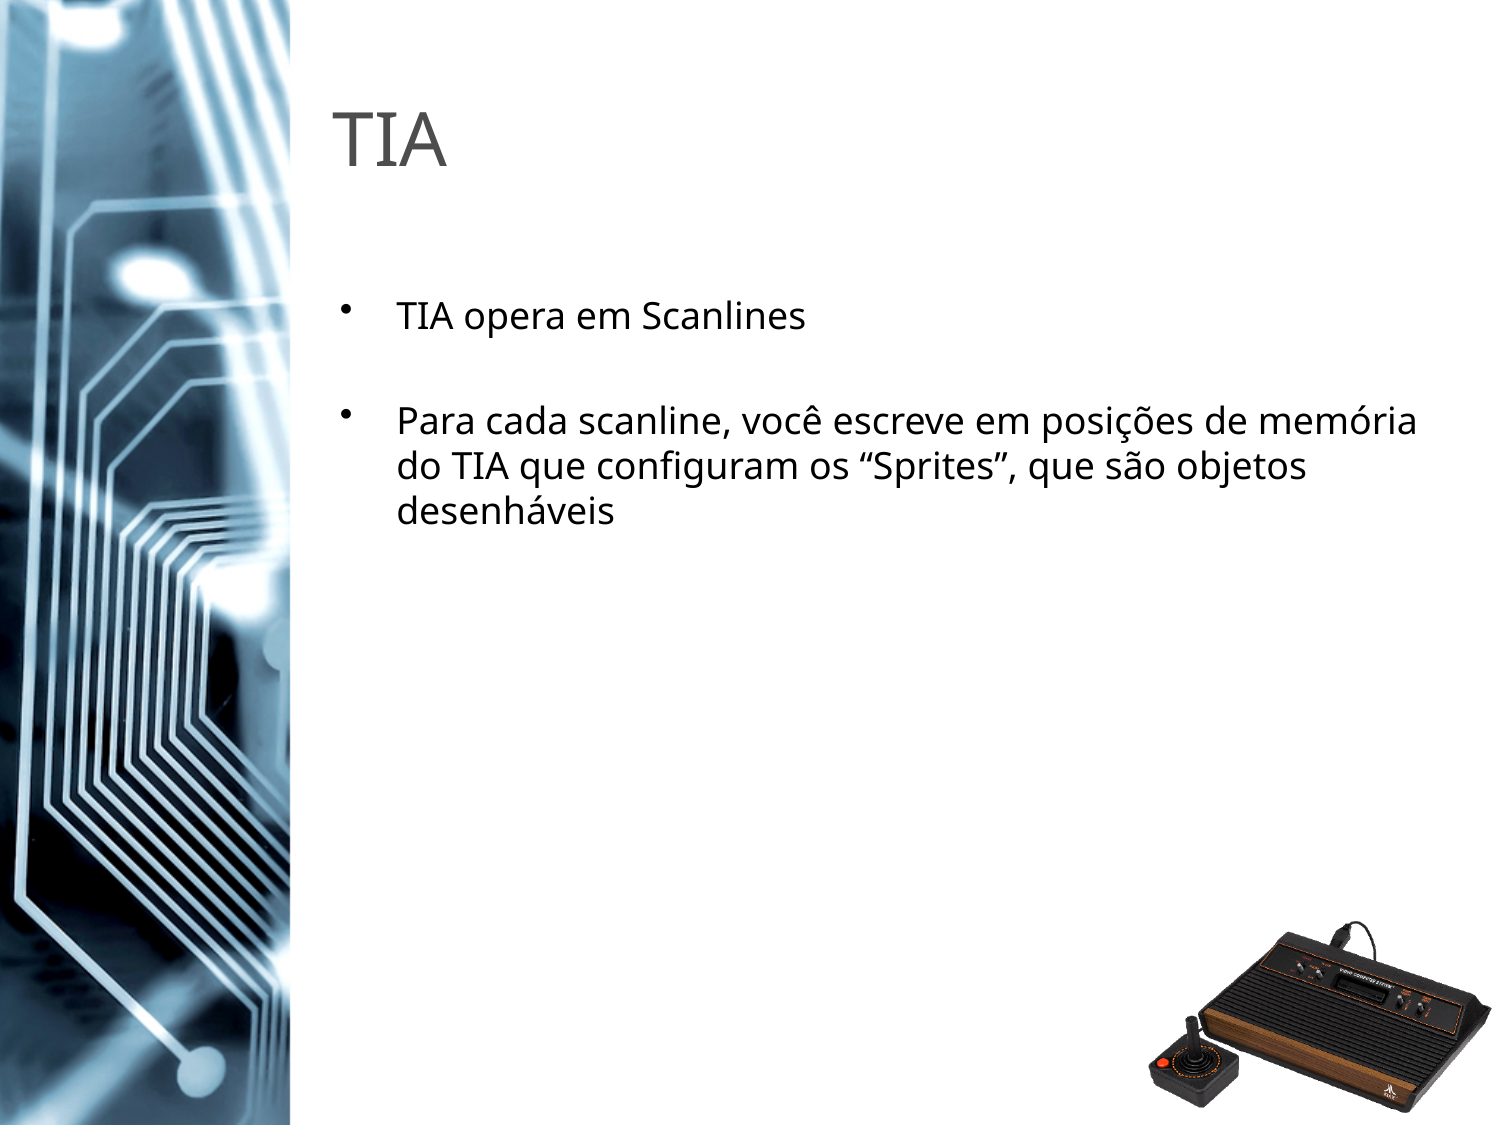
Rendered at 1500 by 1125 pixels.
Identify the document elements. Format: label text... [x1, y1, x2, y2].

picture [0, 0, 1500, 1125]
title TIA [317, 78, 1455, 196]
list TIA opera em Scanlines Para cada scanline, você escreve em posições de memória do TIA que configuram os “Sprites”, que são objetos desenháveis [324, 284, 1463, 528]
